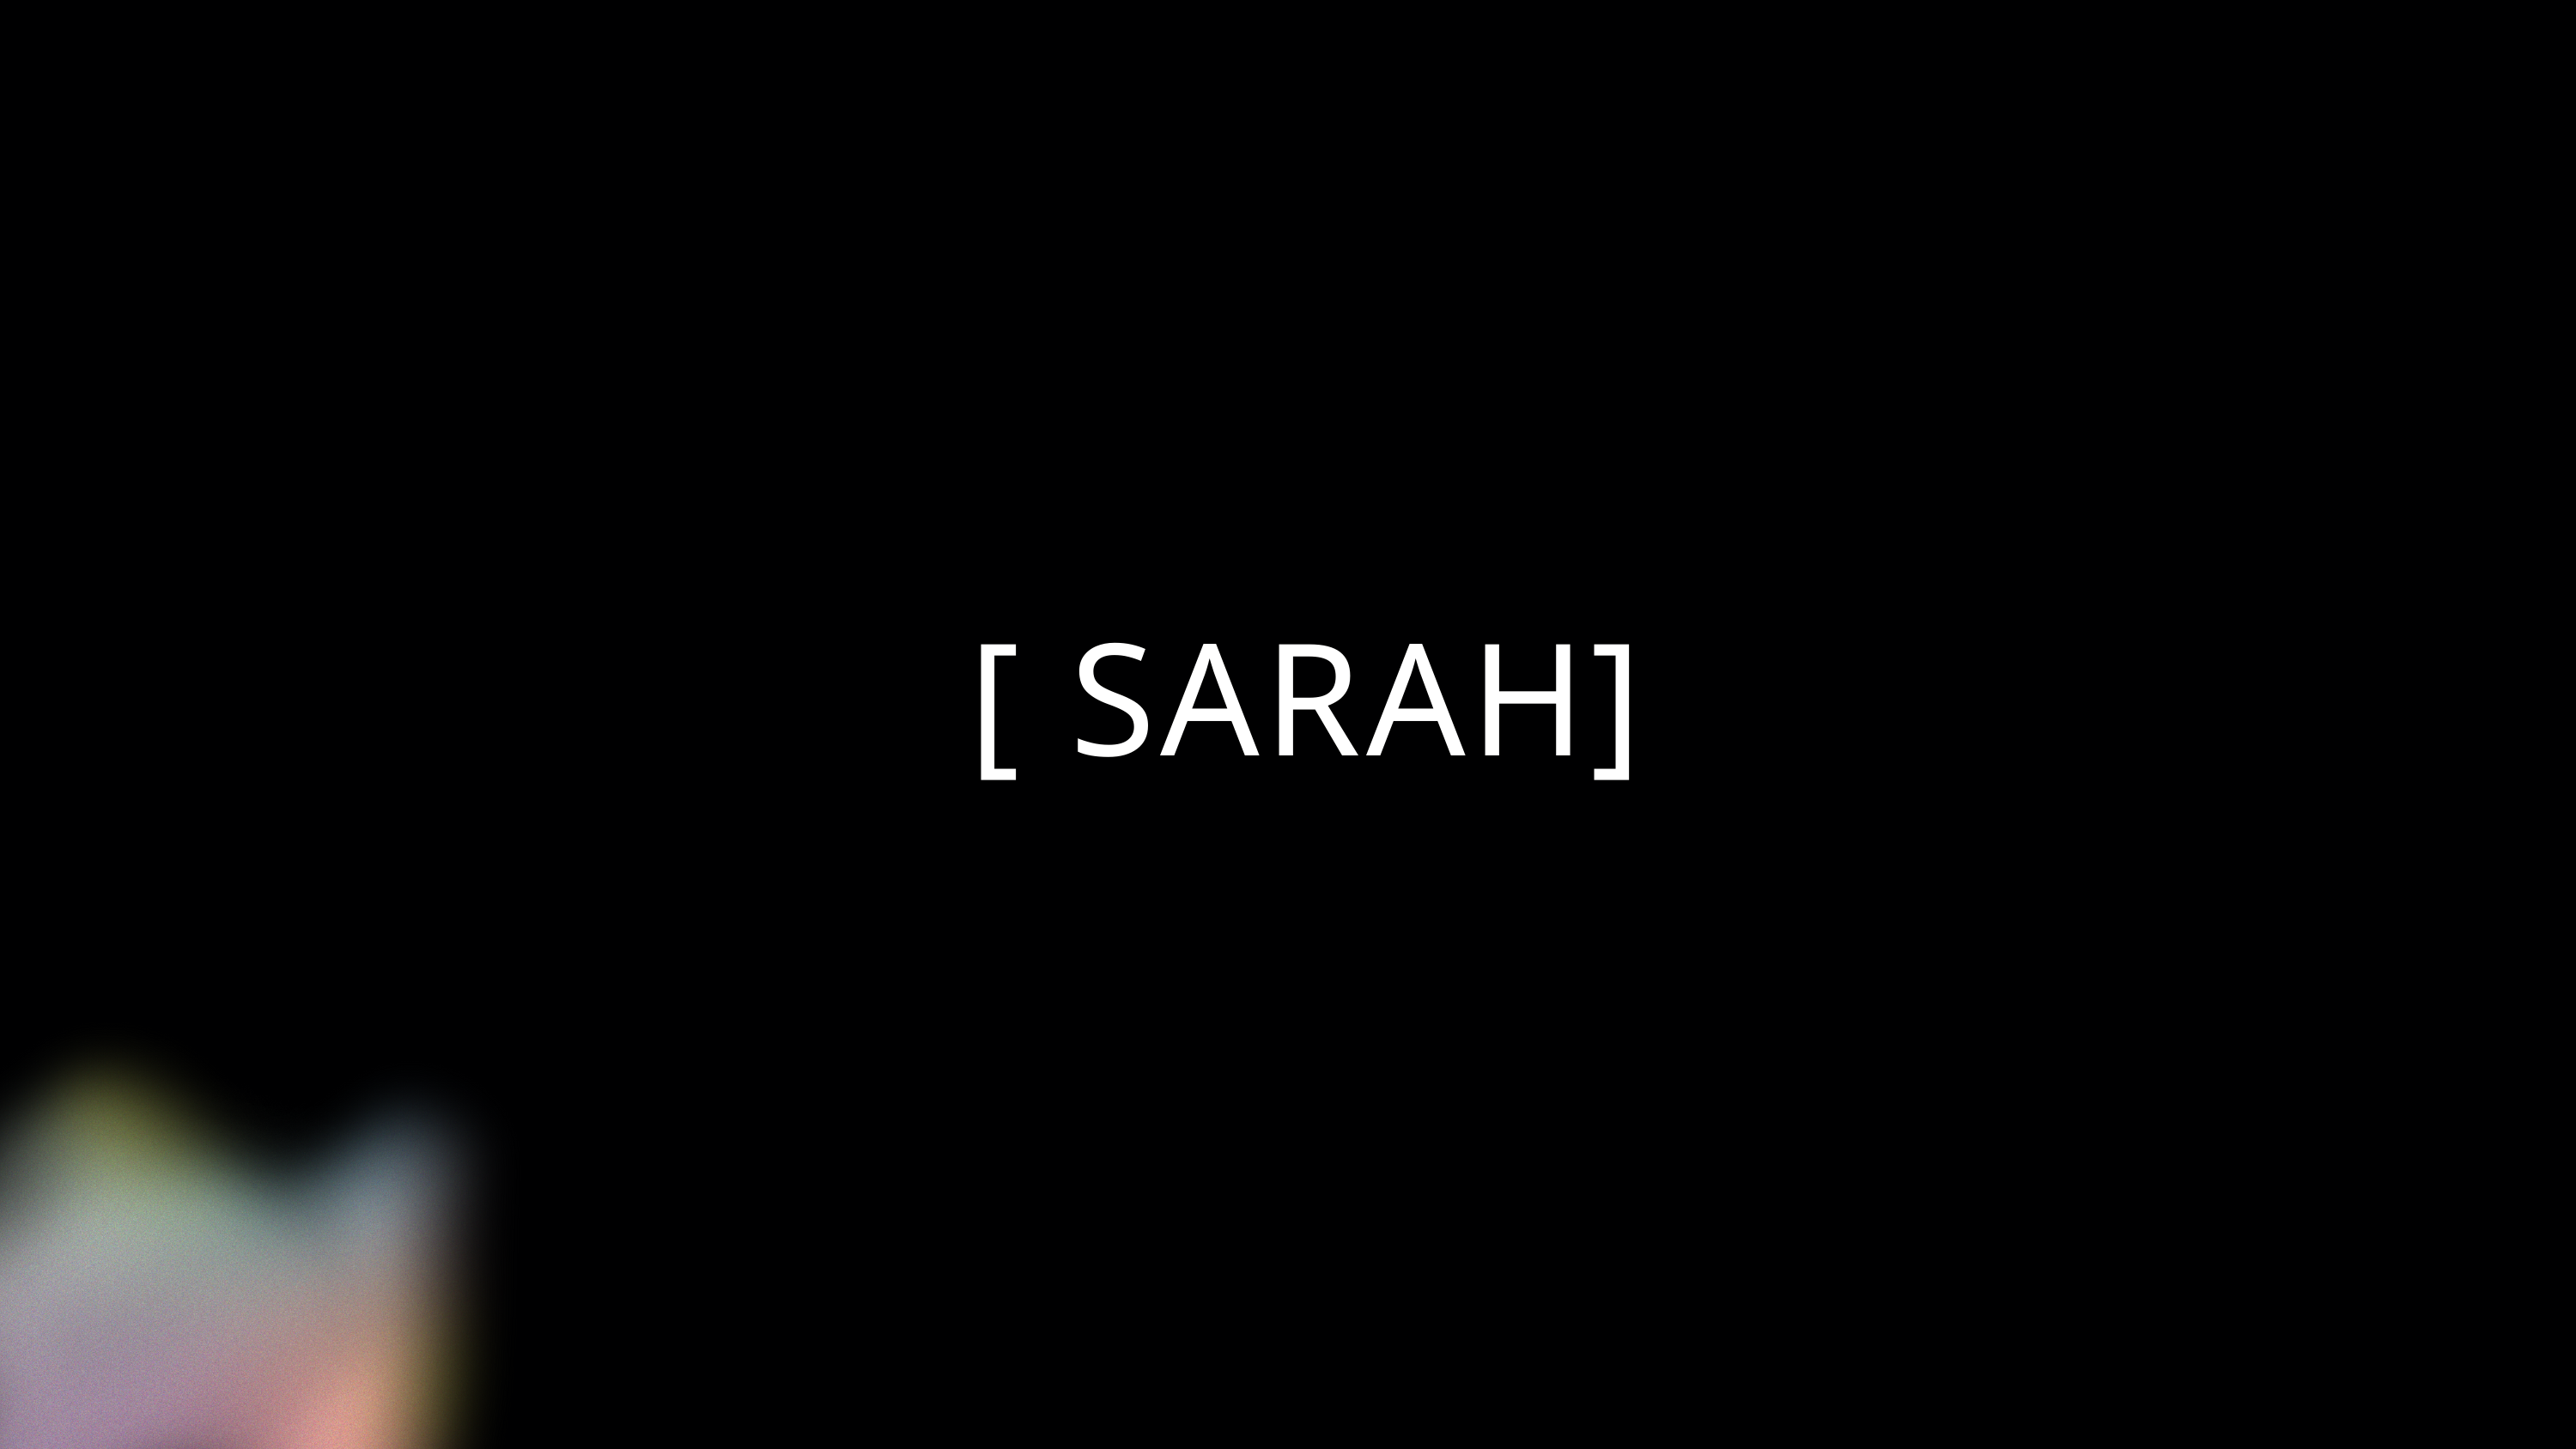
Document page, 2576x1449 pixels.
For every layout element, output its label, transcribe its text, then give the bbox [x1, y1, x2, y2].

text_box [ SARAH] [647, 585, 1965, 1020]
picture [0, 1011, 531, 1449]
